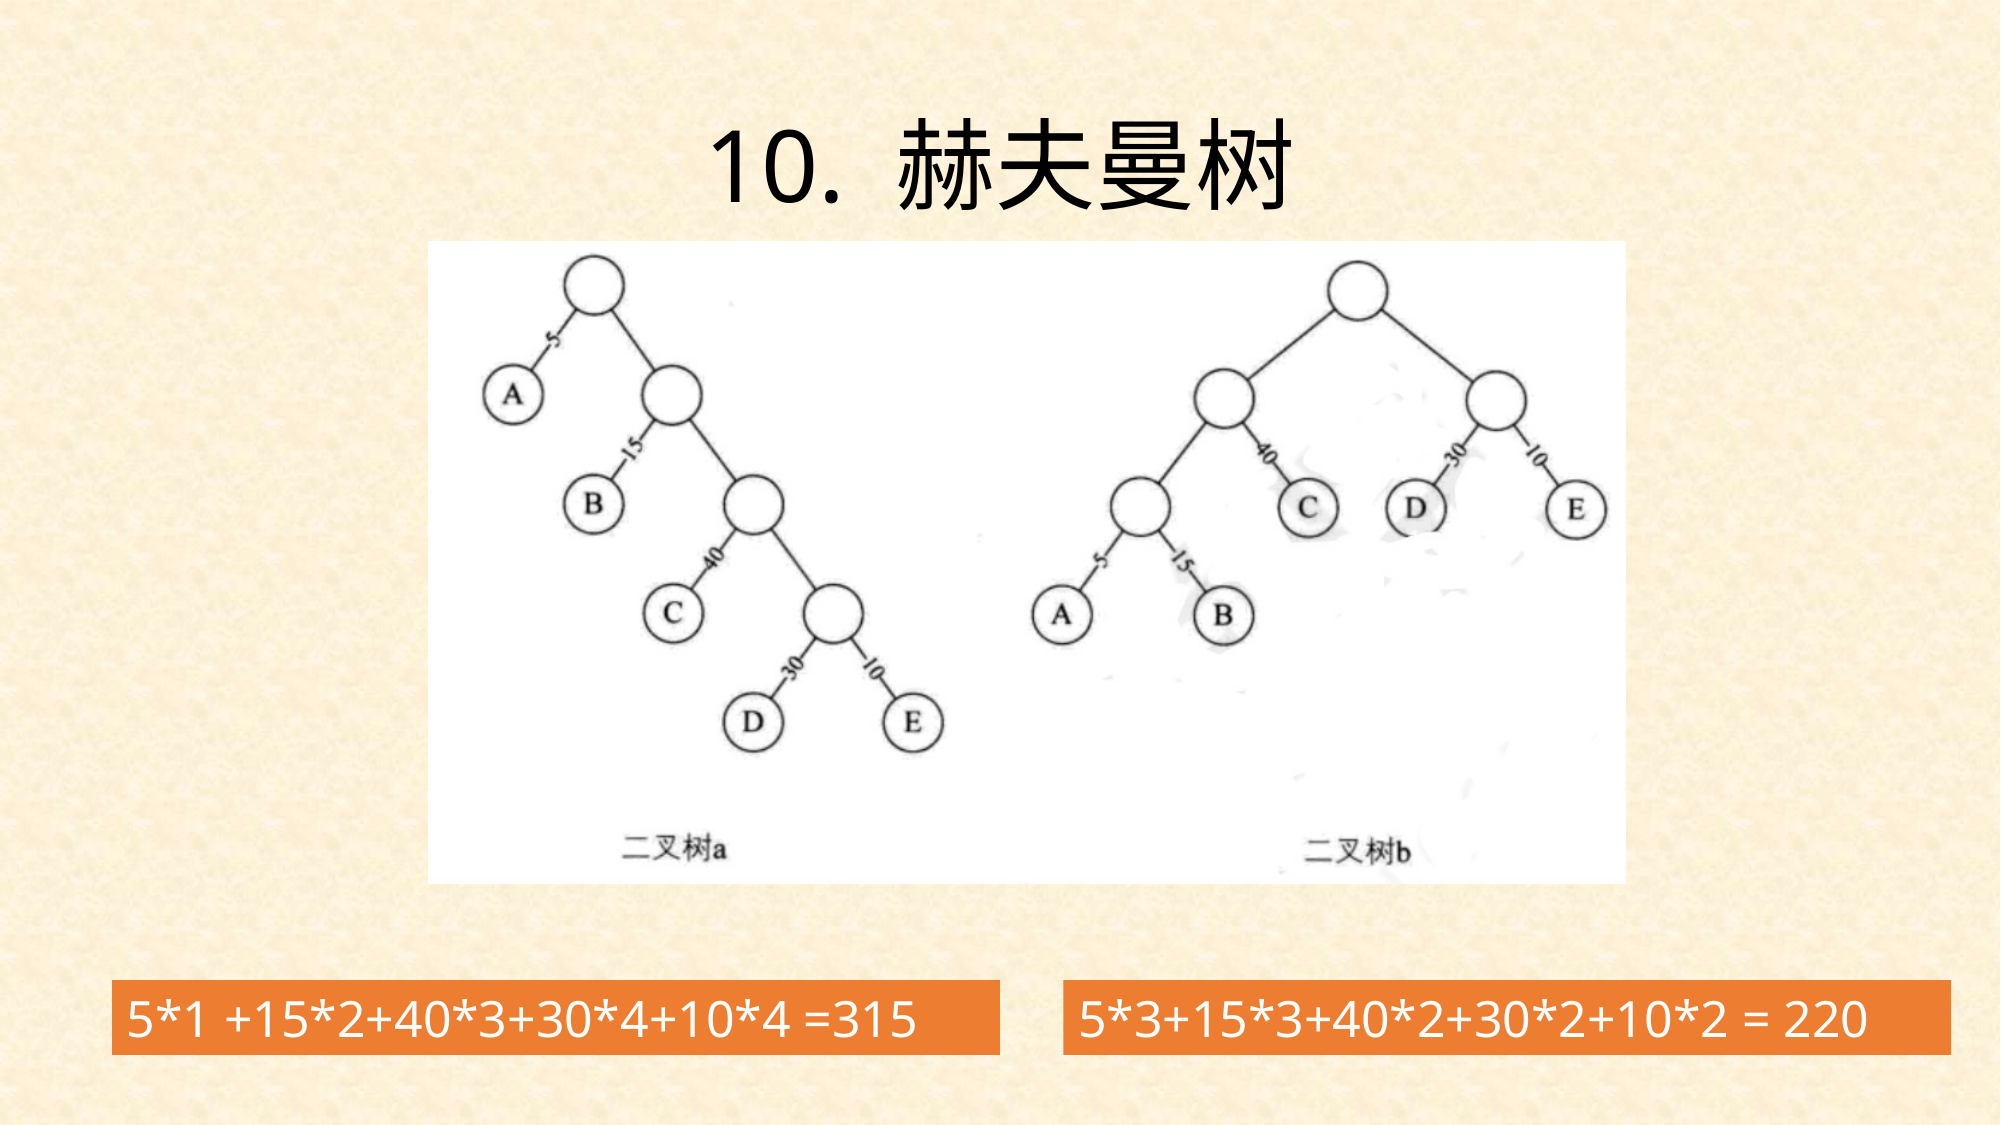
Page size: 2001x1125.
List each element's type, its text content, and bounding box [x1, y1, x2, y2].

text_box 10. 赫夫曼树 [241, 95, 1759, 231]
picture [0, 0, 2001, 1125]
text_box 5*3+15*3+40*2+30*2+10*2 = 220 [1063, 980, 1952, 1055]
text_box 5*1 +15*2+40*3+30*4+10*4 =315 [112, 980, 1000, 1055]
